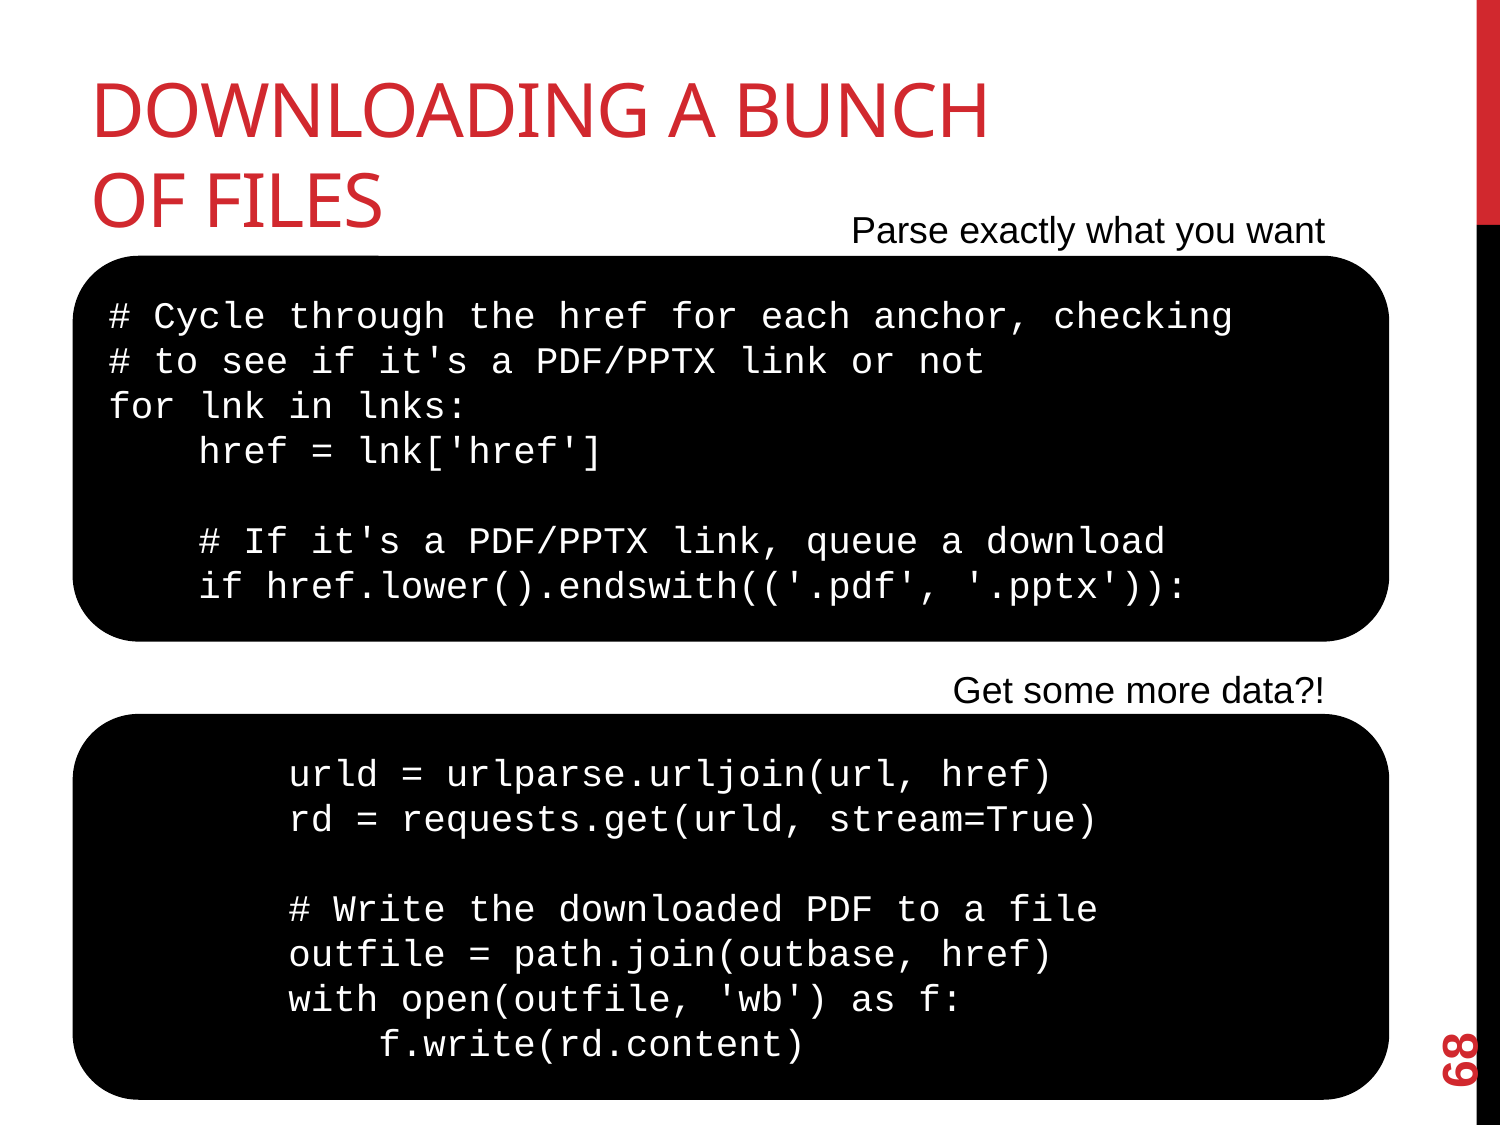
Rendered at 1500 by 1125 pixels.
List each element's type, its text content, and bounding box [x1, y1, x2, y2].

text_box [74, 657, 1388, 1098]
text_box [74, 198, 1388, 640]
slide_number 68 [1427, 887, 1488, 1104]
title Downloading a bunch of files [75, 25, 1025, 196]
